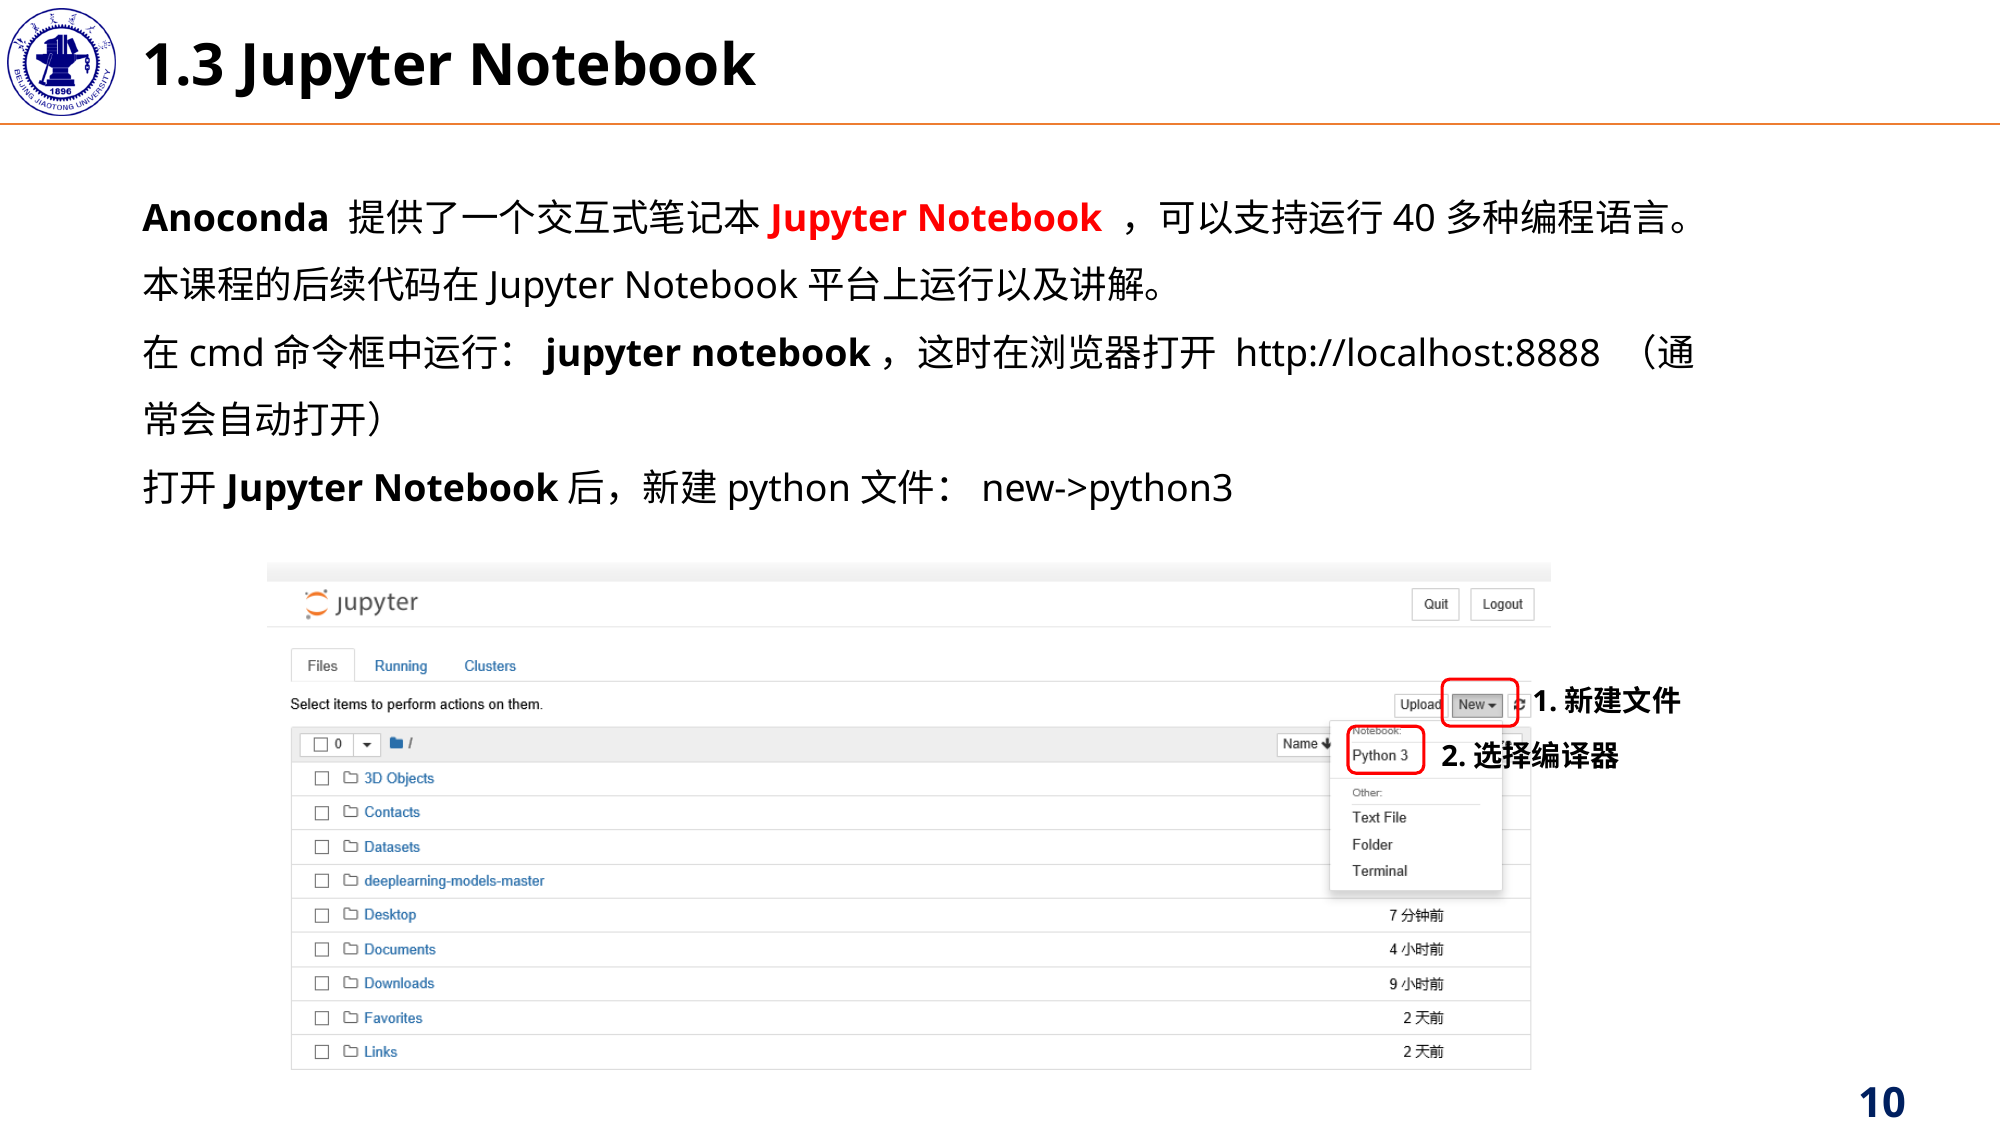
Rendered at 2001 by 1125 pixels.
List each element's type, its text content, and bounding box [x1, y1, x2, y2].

text_box 1.3 Jupyter Notebook [127, 19, 1958, 105]
picture [7, 8, 116, 116]
text_box Anoconda 提供了一个交互式笔记本Jupyter Notebook ，可以支持运行40多种编程语言。本课程的后续代码在Jupyter Notebook平台上运行以及讲解。 在cmd命令框中运行：jupyter notebook，这时在浏览器打开 http://localhost:8888 （通常会⾃动打开） 打开Jupyter Notebook后，新建python文件：new->python3 [127, 164, 1716, 536]
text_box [267, 562, 1733, 1070]
